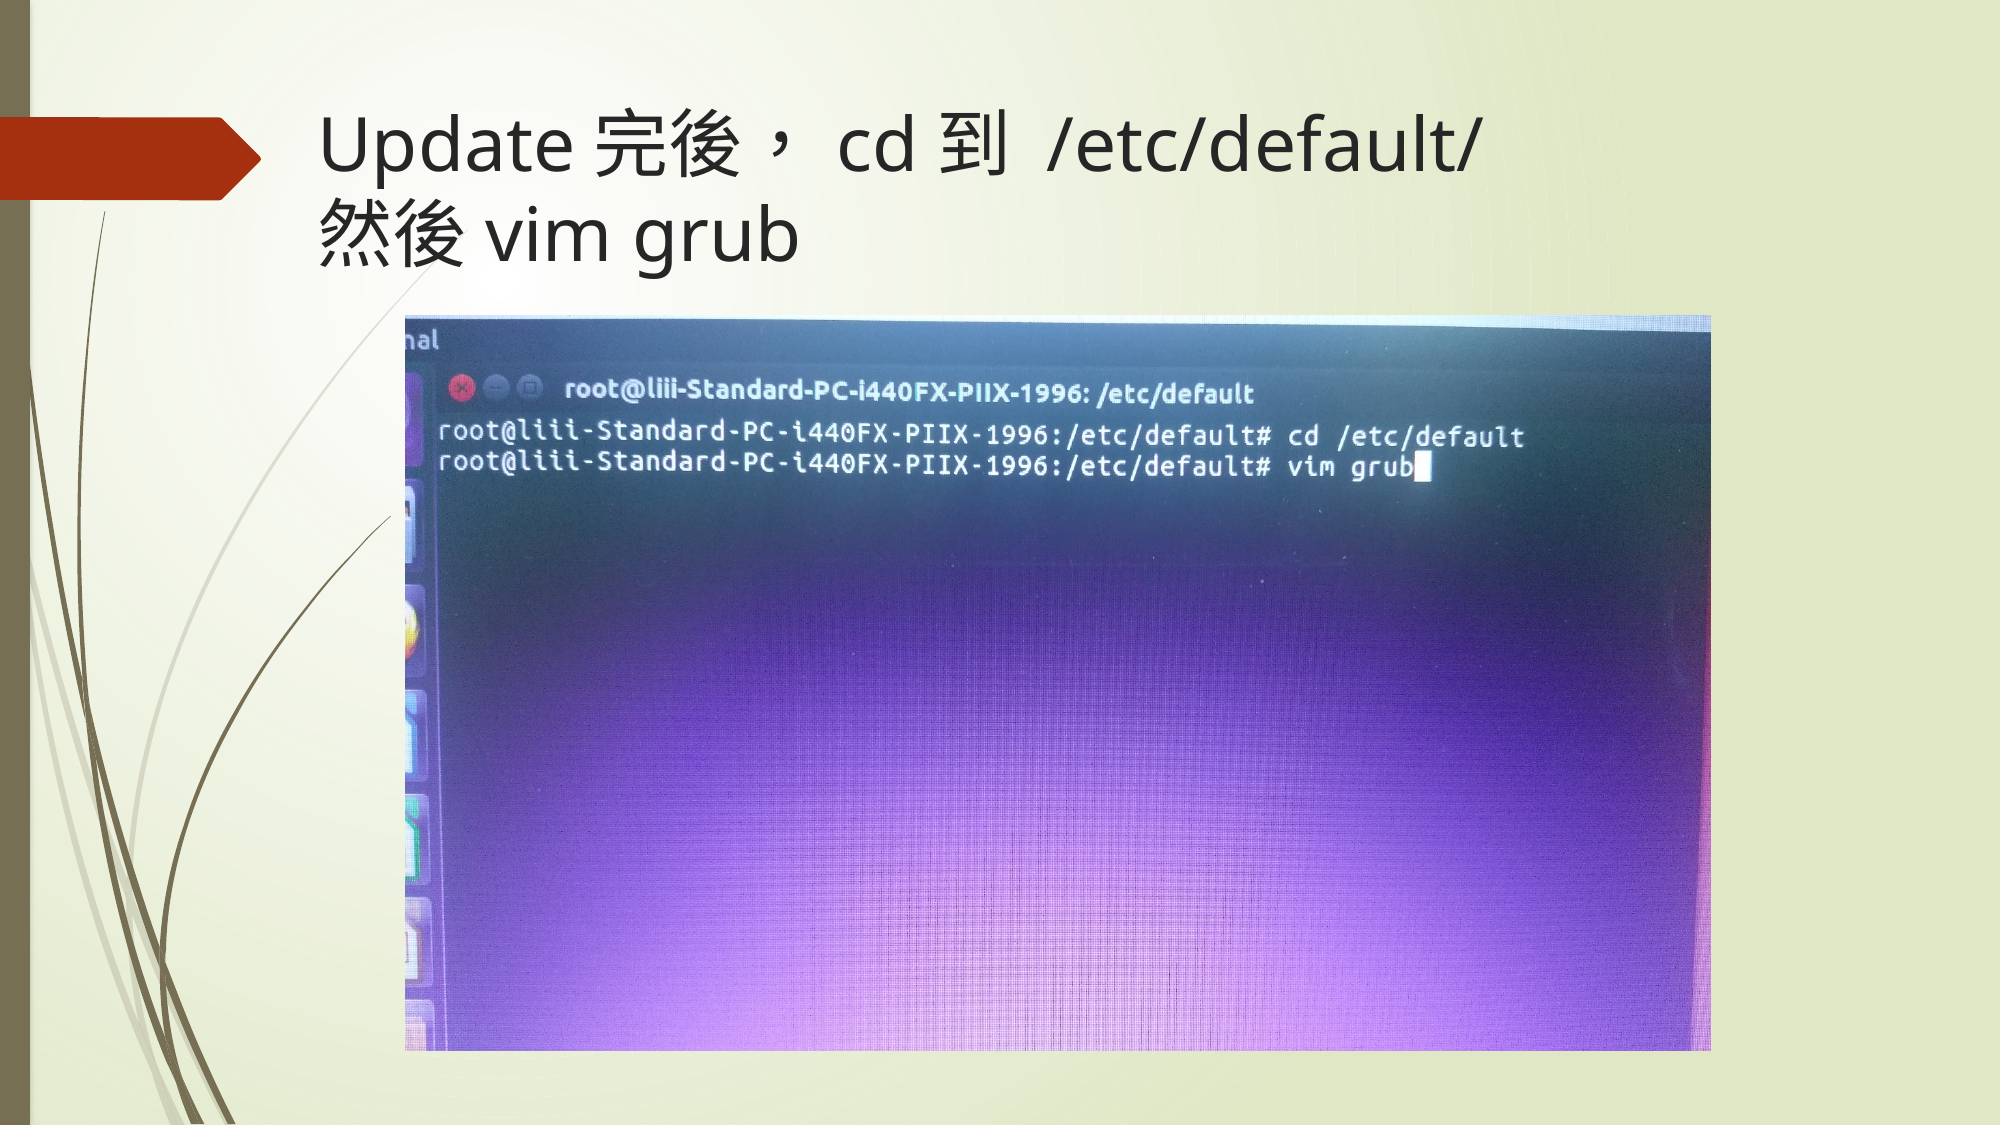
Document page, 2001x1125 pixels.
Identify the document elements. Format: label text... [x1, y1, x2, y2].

title Update完後，cd到 /etc/default/ 然後vim grub [302, 88, 1765, 299]
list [405, 315, 1712, 1051]
